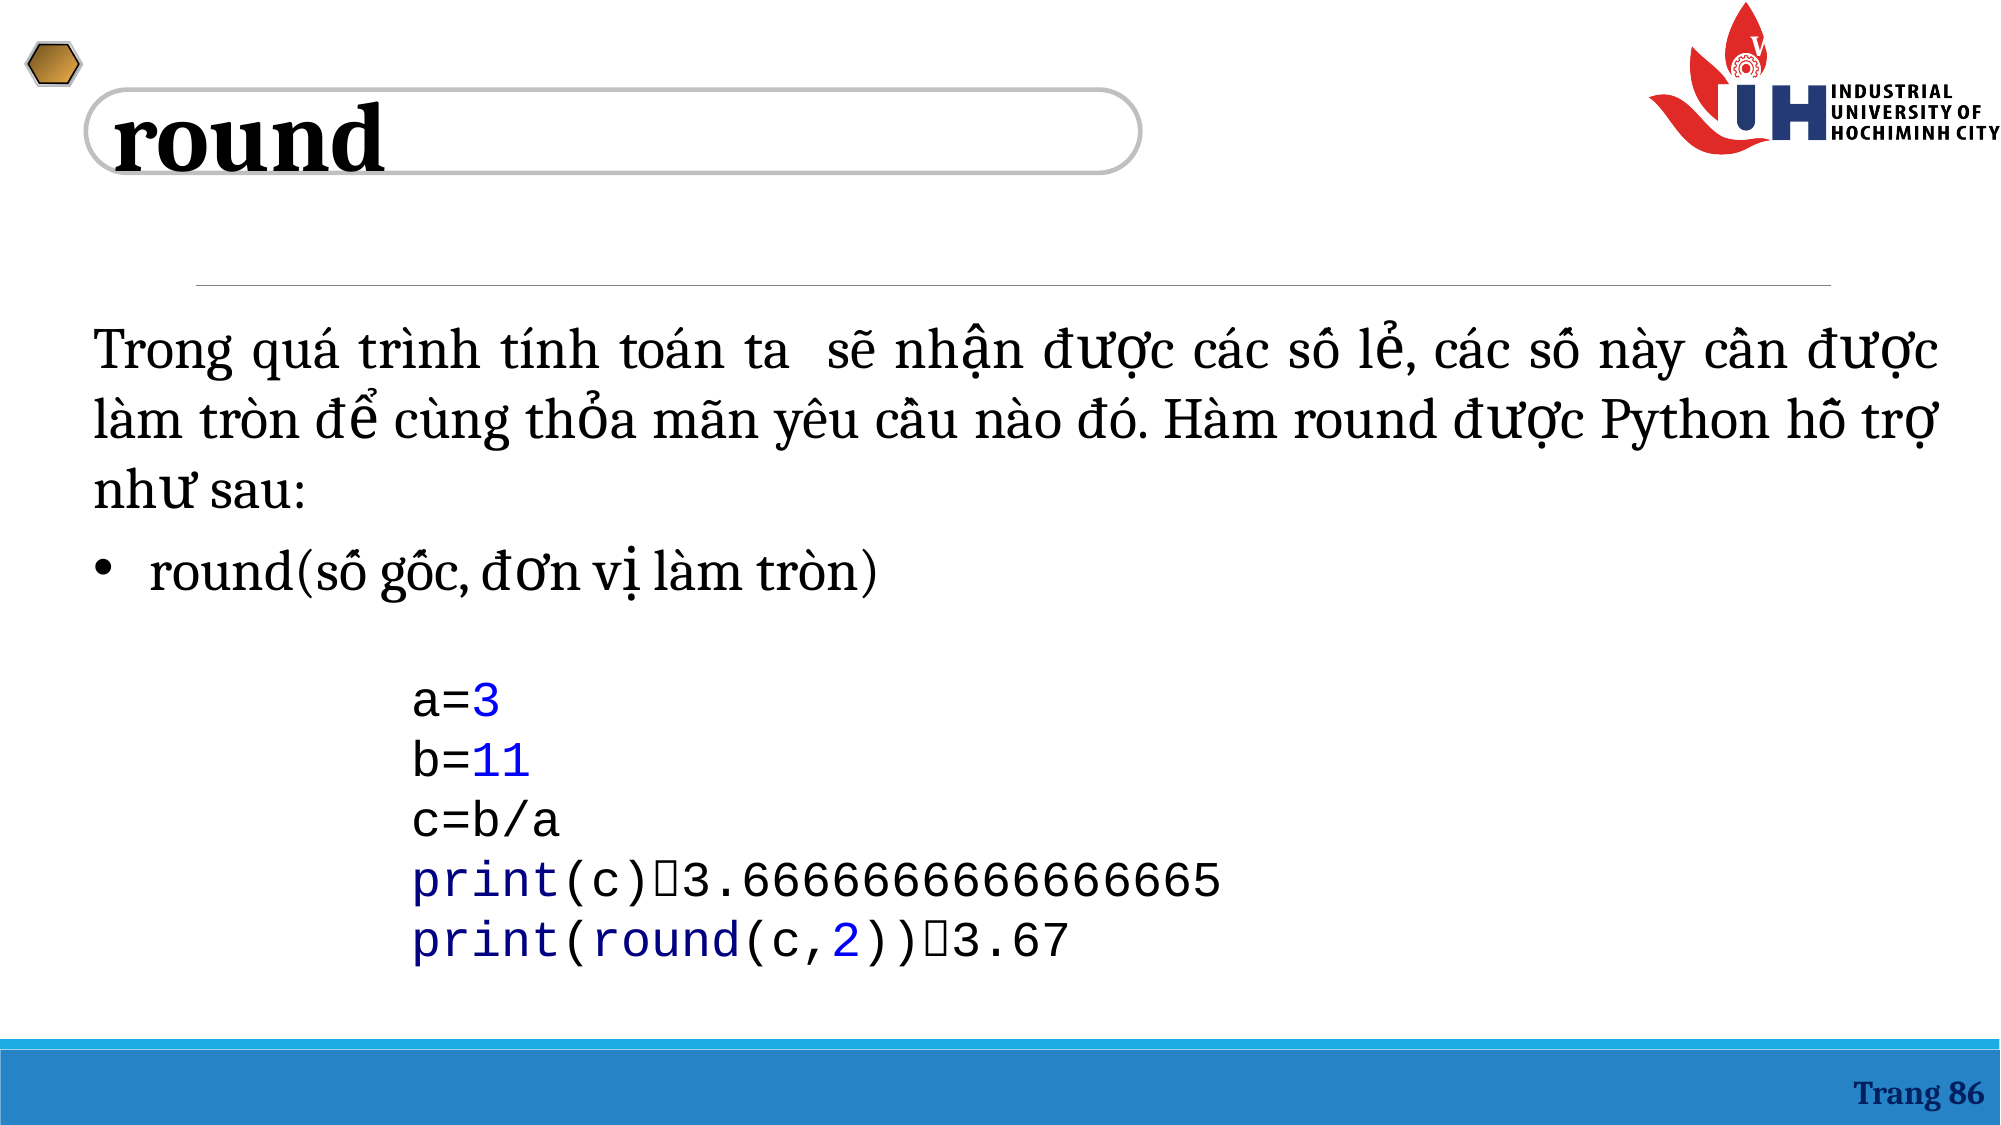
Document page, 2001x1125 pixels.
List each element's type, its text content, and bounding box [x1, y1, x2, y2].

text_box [24, 41, 1141, 174]
picture [1648, 1, 2000, 155]
text_box Trong quá trình tính toán ta sẽ nhận được các số lẻ, các số này cần được làm tròn để cùng thỏa mãn yêu cầu nào đó. Hàm round được Python hỗ trợ như sau: round(số gốc, đơn vị làm tròn) [78, 302, 1954, 1125]
slide_number Trang 86 [1954, 1060, 2000, 1121]
text_box a=3 b=11 c=b/a print(c)3.6666666666666665 print(round(c,2))3.67 [396, 658, 1449, 974]
